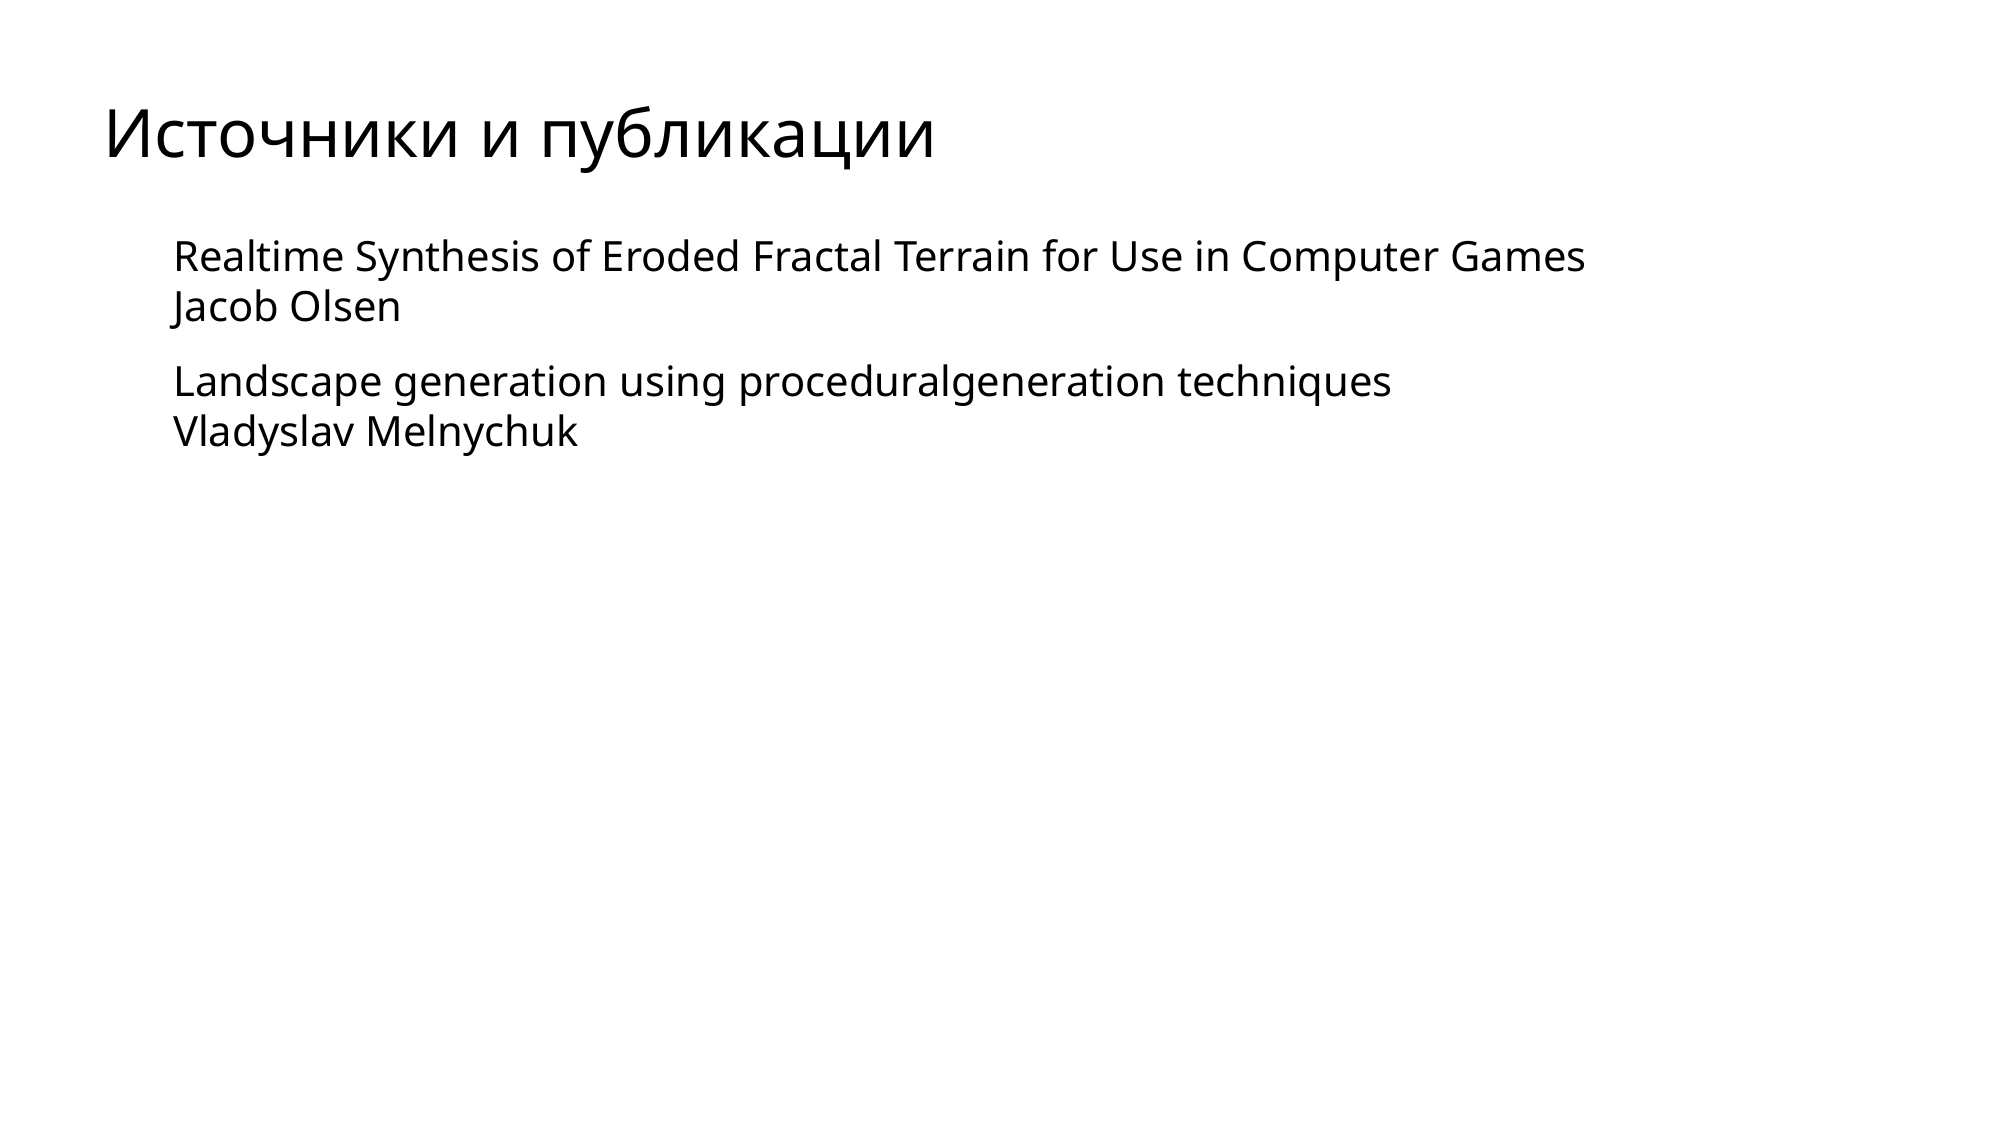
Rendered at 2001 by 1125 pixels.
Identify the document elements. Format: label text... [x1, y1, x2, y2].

text_box Realtime Synthesis of Eroded Fractal Terrain for Use in Computer Games Jacob Olsen Landscape generation using proceduralgeneration techniques Vladyslav Melnychuk [158, 222, 1710, 1086]
title Источники и публикации [88, 85, 1337, 188]
